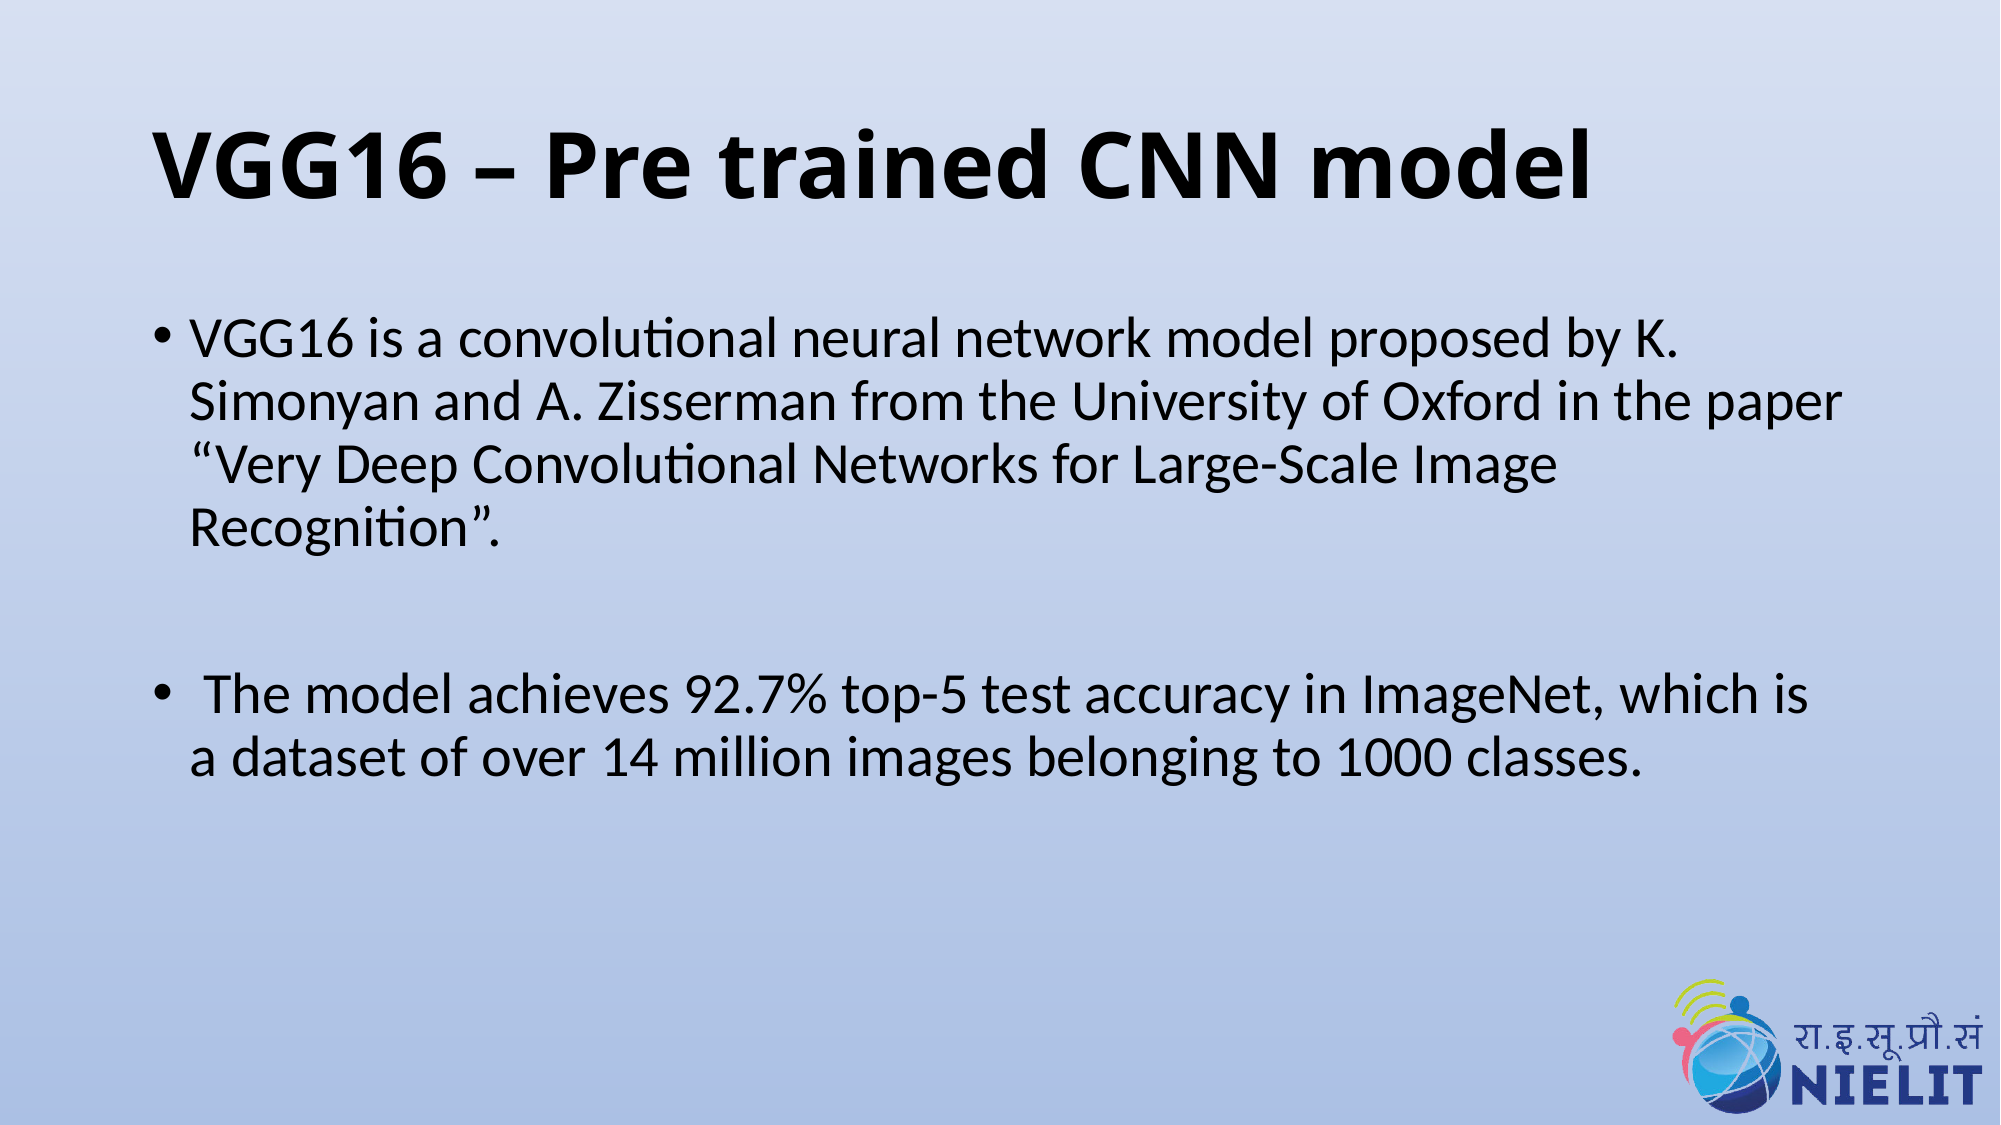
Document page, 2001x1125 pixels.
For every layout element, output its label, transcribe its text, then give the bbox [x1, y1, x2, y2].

picture [1672, 979, 1983, 1114]
list VGG16 is a convolutional neural network model proposed by K. Simonyan and A. Zisserman from the University of Oxford in the paper “Very Deep Convolutional Networks for Large-Scale Image Recognition”. The model achieves 92.7% top-5 test accuracy in ImageNet, which is a dataset of over 14 million images belonging to 1000 classes. [137, 299, 1863, 1014]
title VGG16 – Pre trained CNN model [137, 59, 1863, 278]
